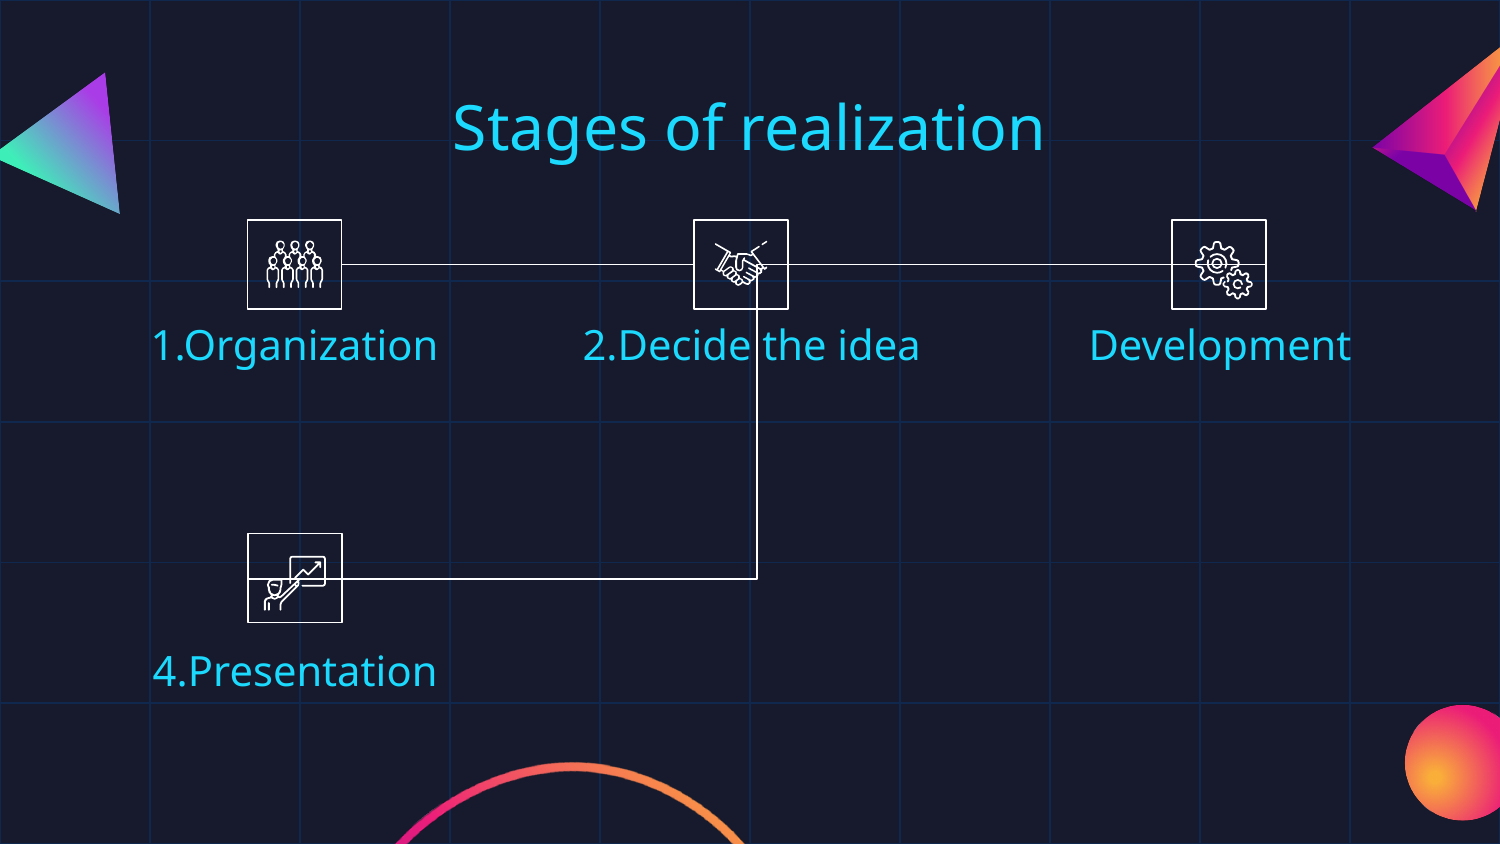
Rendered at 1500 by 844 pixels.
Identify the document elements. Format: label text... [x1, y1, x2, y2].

picture [1382, 682, 1500, 843]
picture [390, 588, 920, 844]
picture [0, 72, 120, 214]
text_box [1172, 220, 1267, 264]
text_box [268, 240, 322, 263]
text_box 4.Presentation [55, 647, 535, 710]
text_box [263, 555, 327, 612]
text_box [1194, 240, 1253, 300]
text_box [247, 220, 342, 264]
text_box Development [1271, 322, 1405, 385]
picture [1372, 28, 1500, 212]
text_box 1.Organization [82, 322, 242, 385]
text_box [694, 220, 789, 263]
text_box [247, 264, 1267, 580]
text_box [247, 587, 342, 623]
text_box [714, 240, 768, 286]
title Stages of realization [118, 72, 1382, 167]
